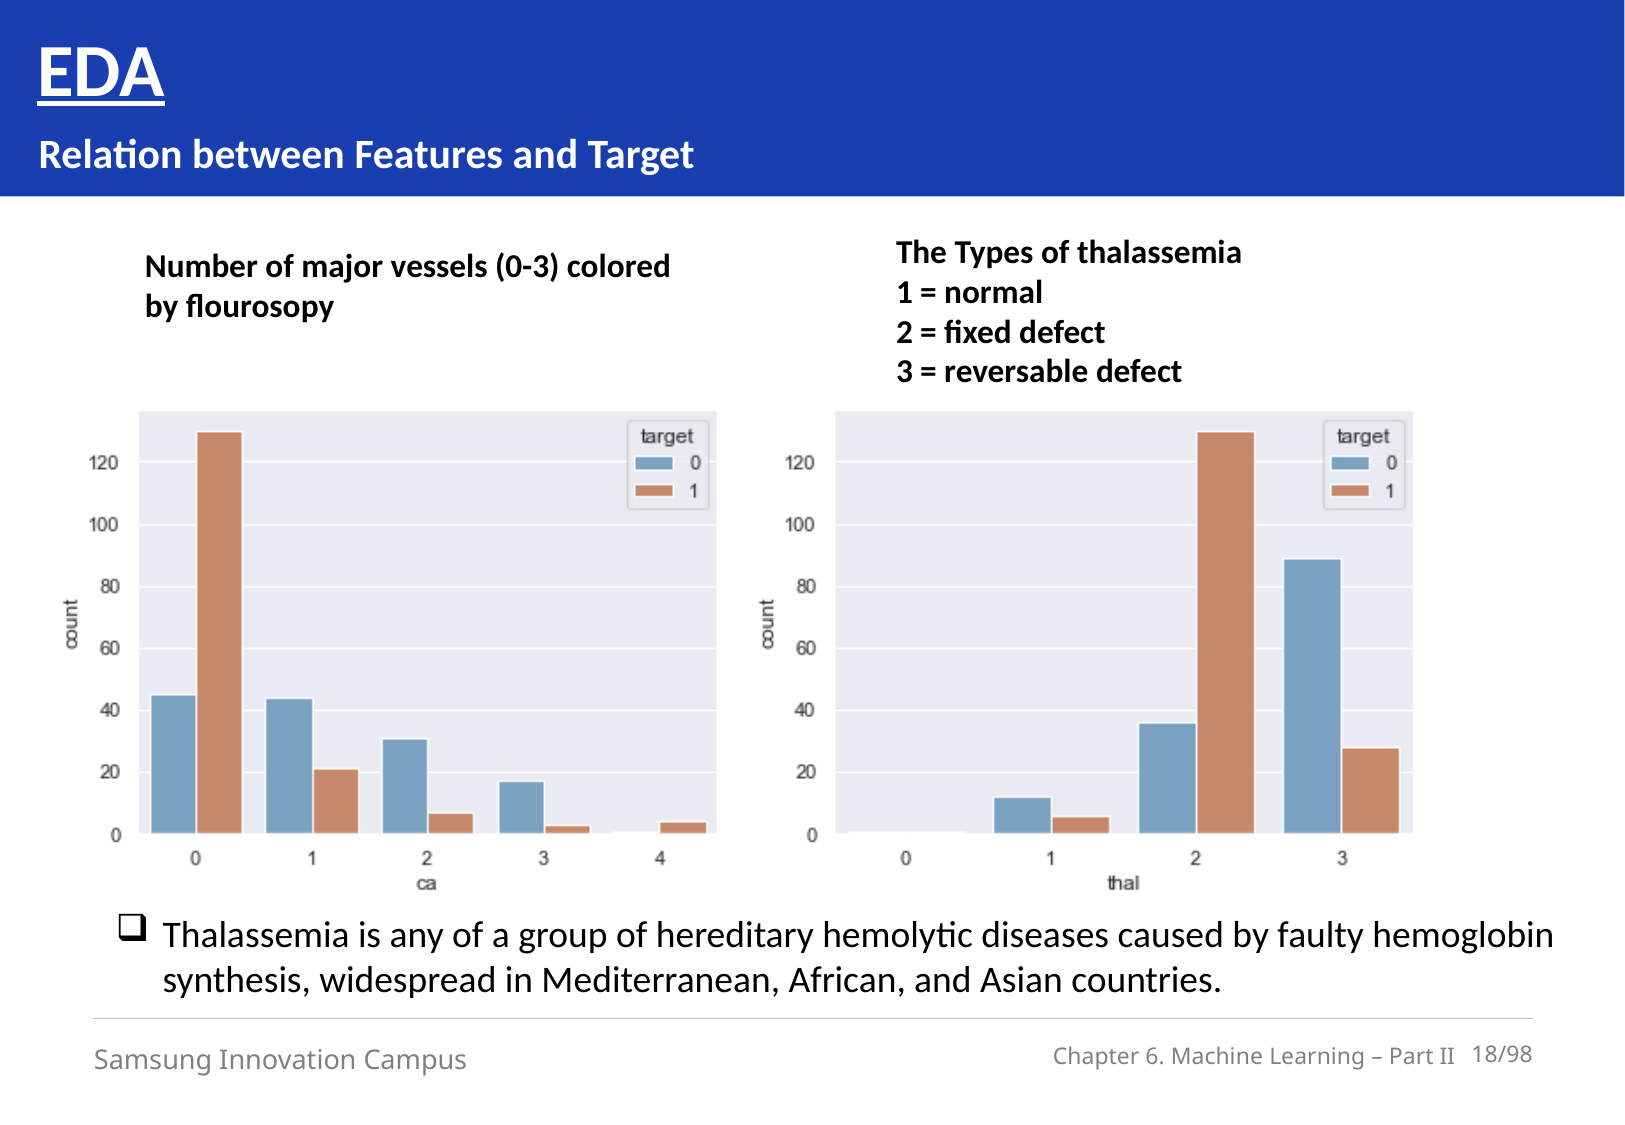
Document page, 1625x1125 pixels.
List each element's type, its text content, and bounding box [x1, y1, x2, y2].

text_box Relation between Features and Target [23, 119, 716, 185]
text_box The Types of thalassemia 1 = normal 2 = fixed defect 3 = reversable defect [881, 222, 1418, 397]
text_box EDA [36, 21, 944, 113]
picture [51, 399, 1484, 910]
text_box Number of major vessels (0-3) colored by flourosopy [130, 236, 716, 332]
text_box Thalassemia is any of a group of hereditary hemolytic diseases caused by faulty hemoglobin synthesis, widespread in Mediterranean, African, and Asian countries. [100, 902, 1597, 1008]
